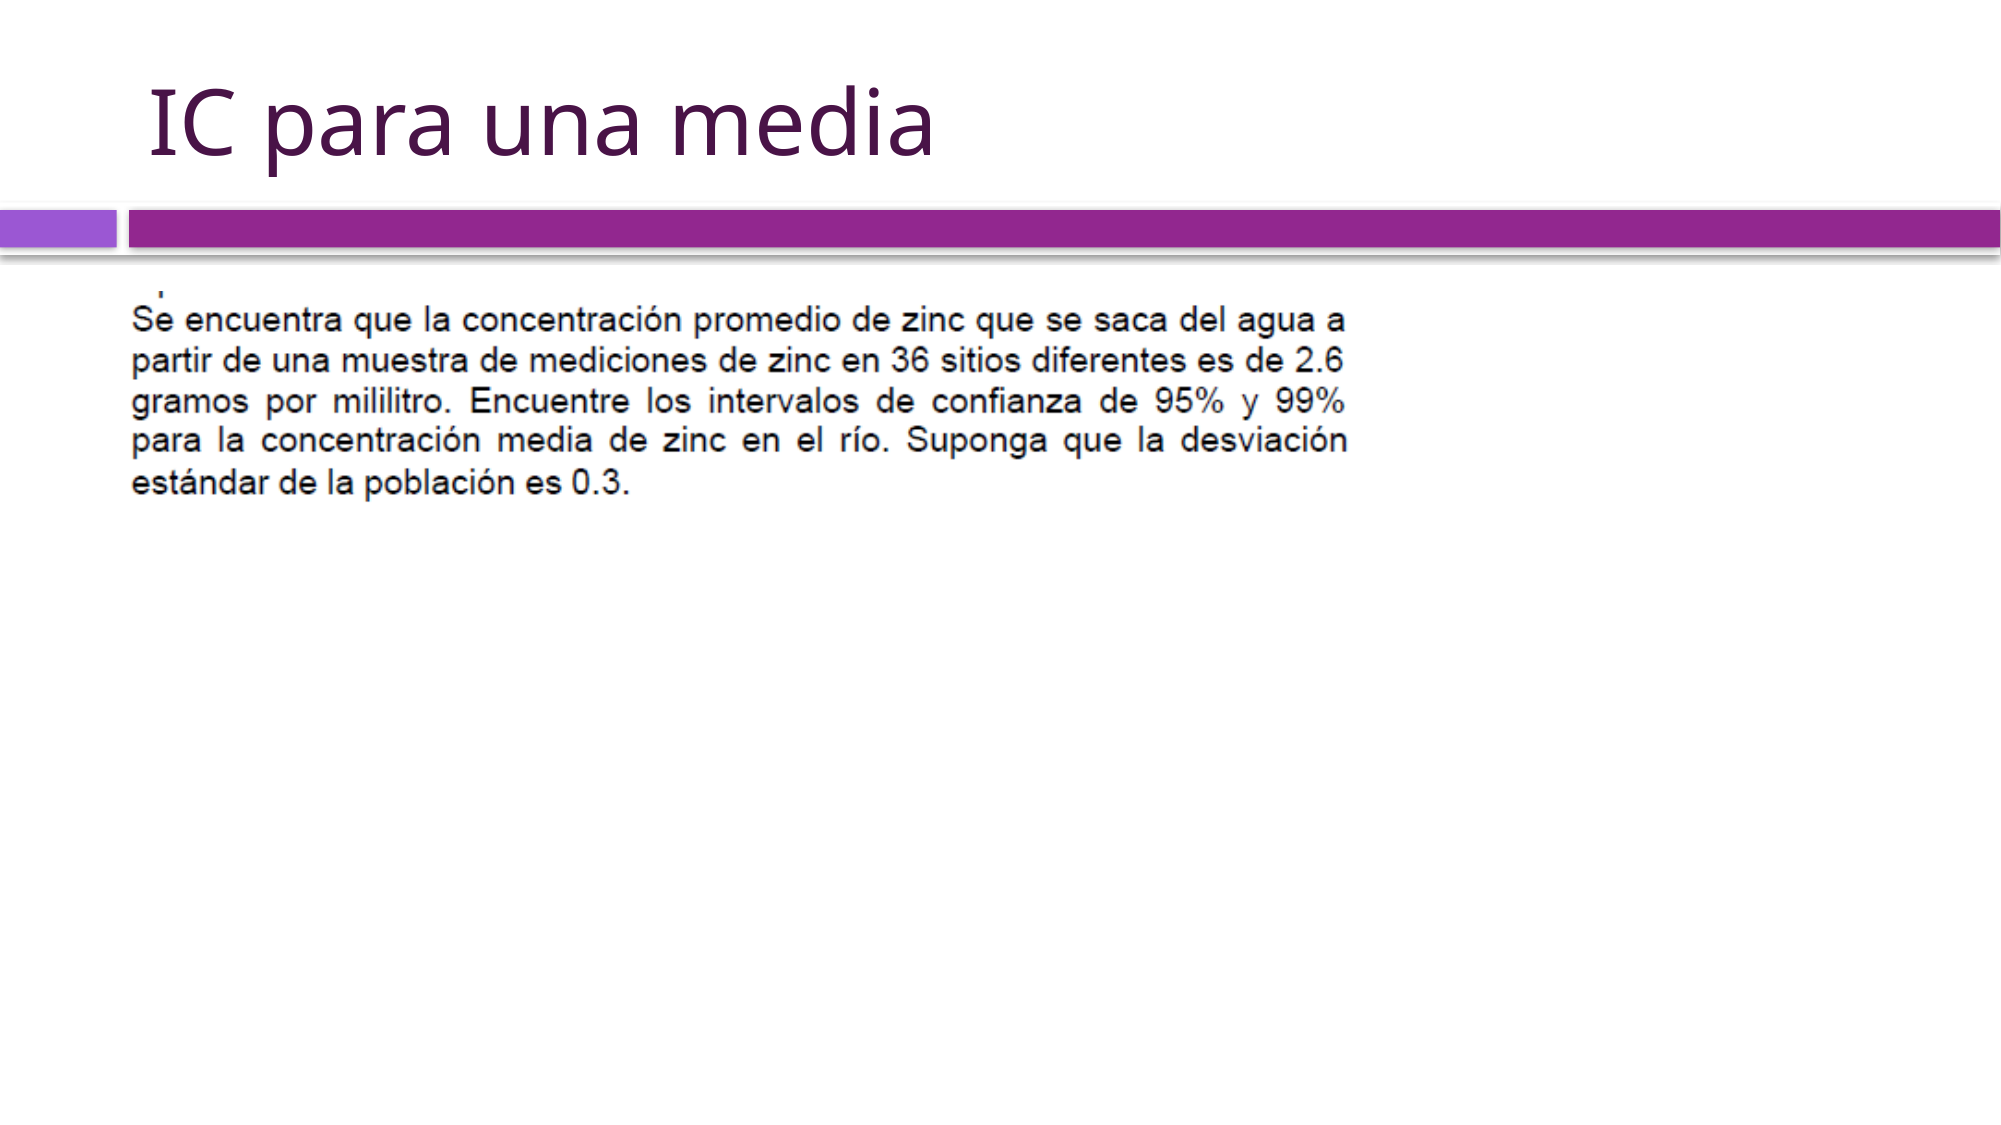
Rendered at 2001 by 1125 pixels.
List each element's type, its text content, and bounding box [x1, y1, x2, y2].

picture [116, 291, 1363, 528]
title IC para una media [133, 37, 1918, 200]
